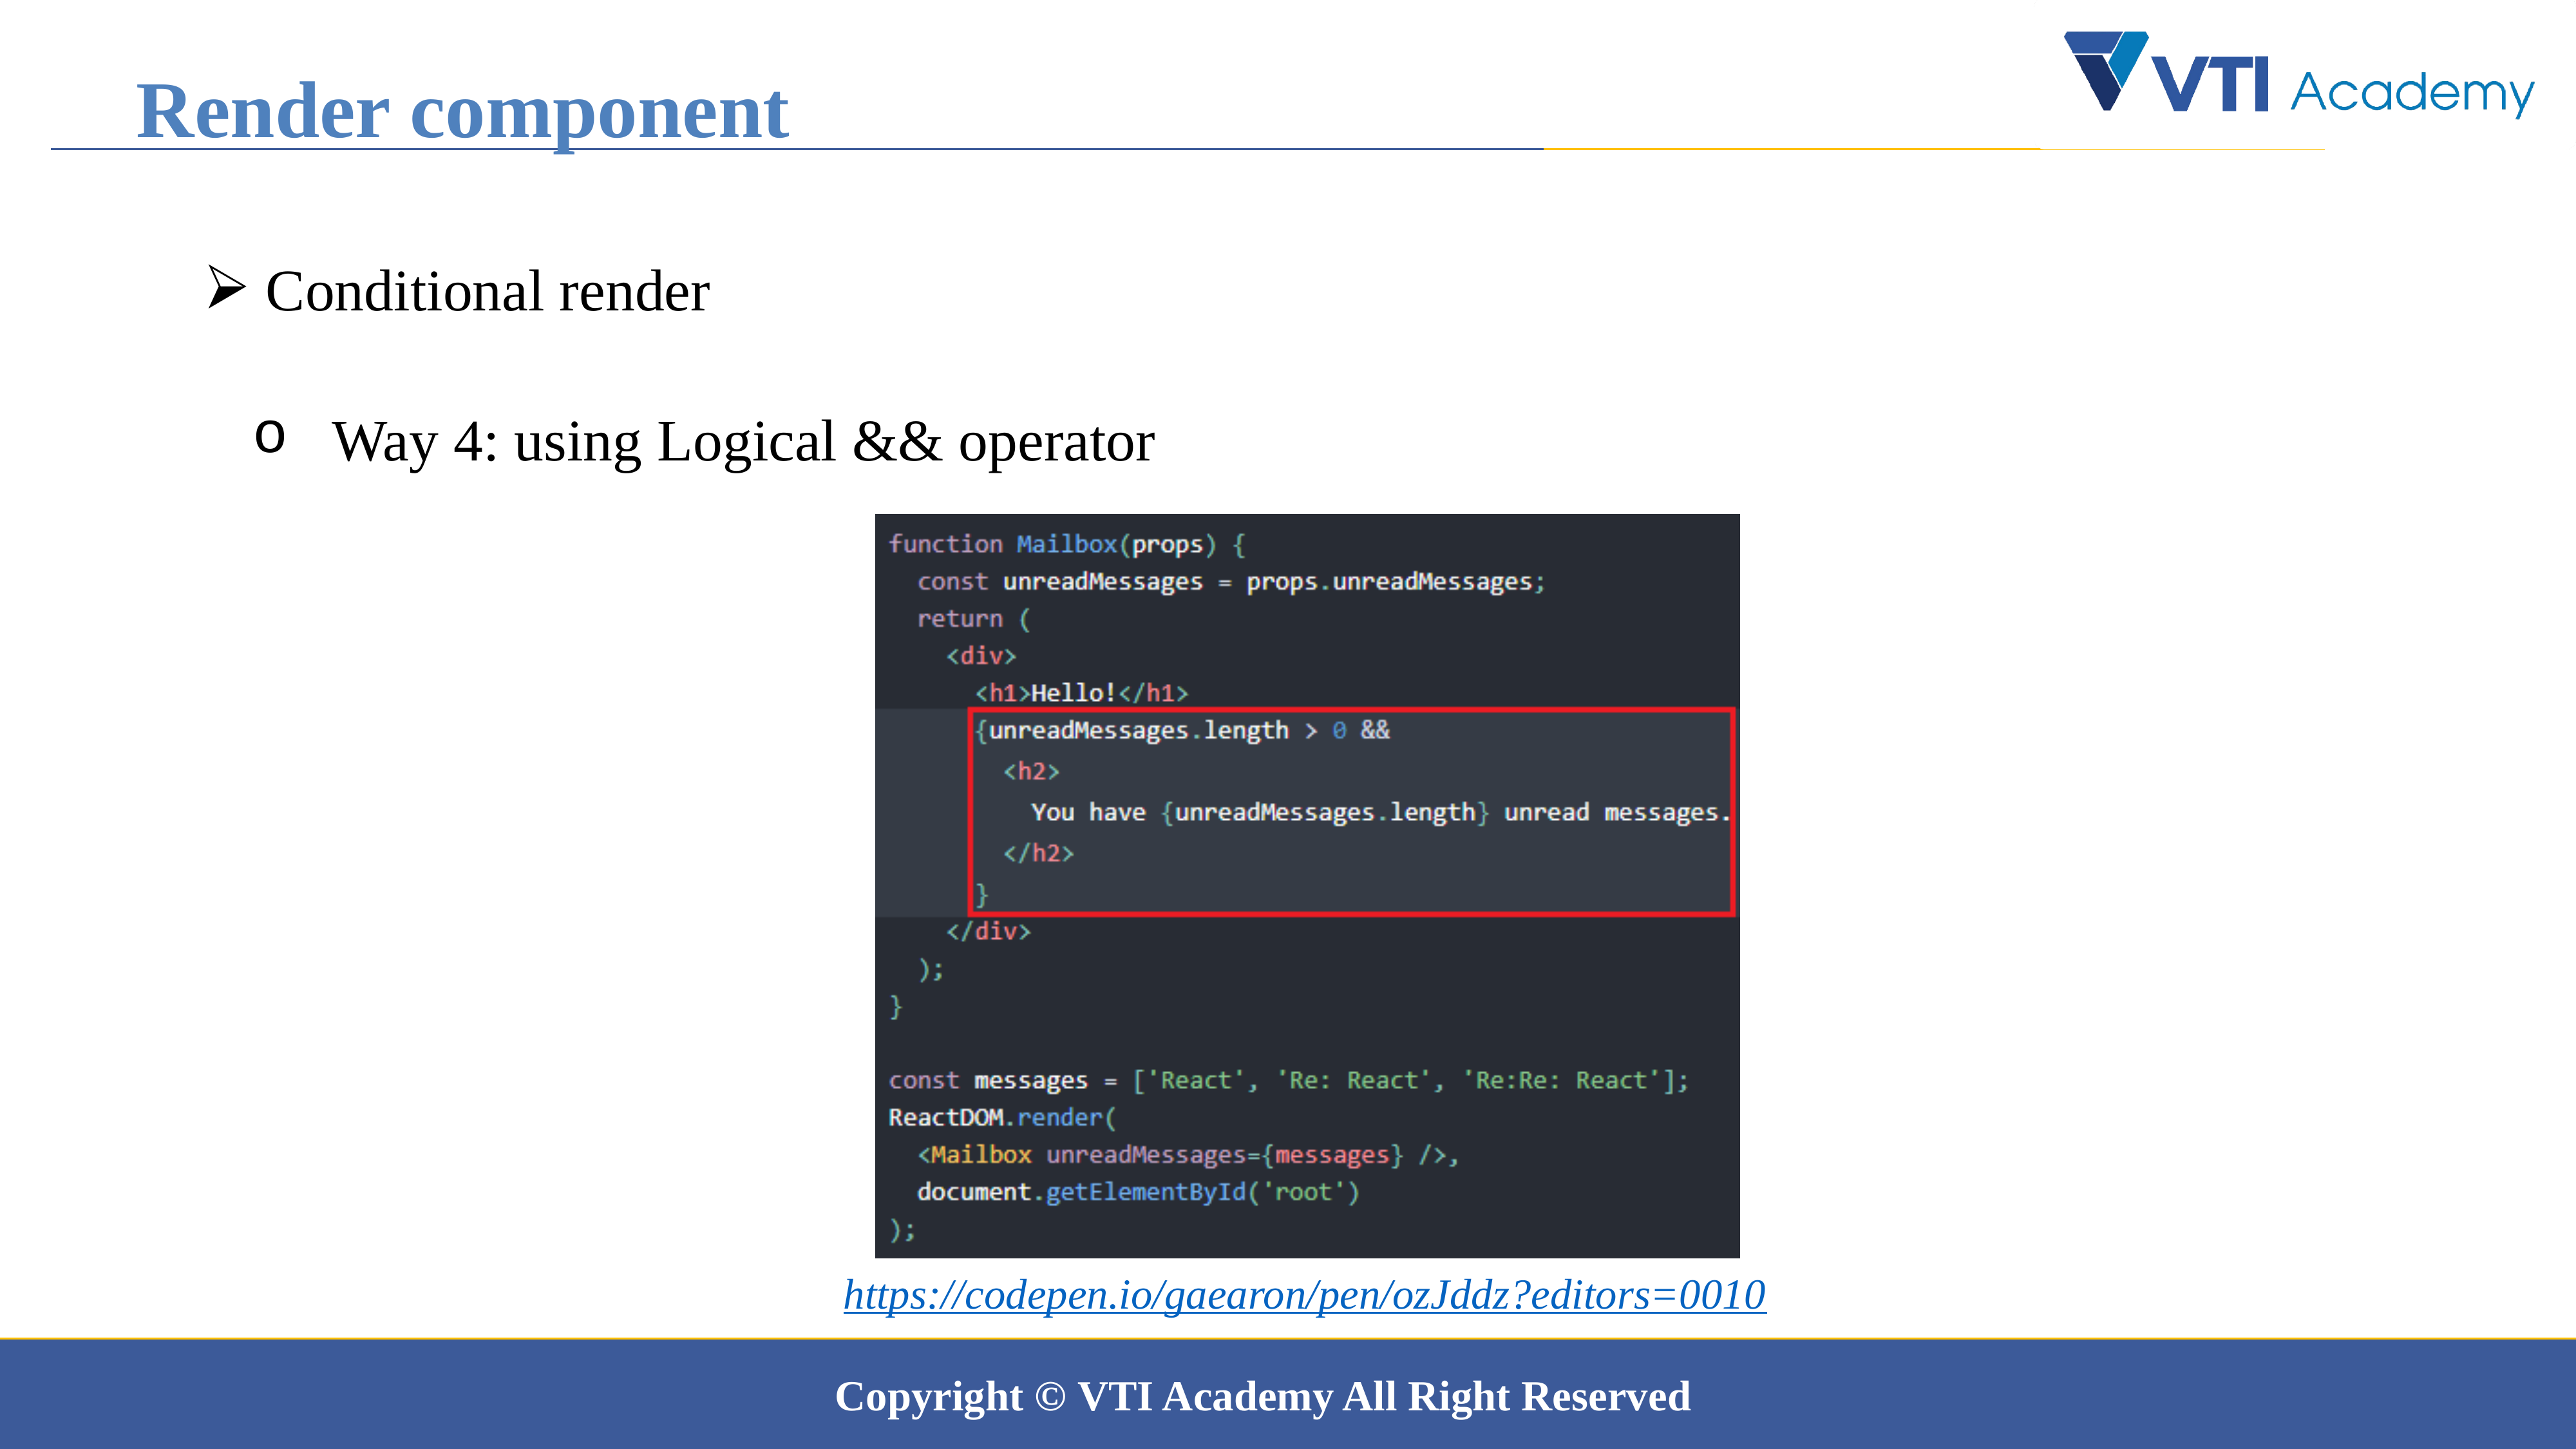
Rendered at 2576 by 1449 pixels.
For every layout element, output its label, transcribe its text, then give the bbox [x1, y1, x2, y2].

picture [2034, 0, 2576, 149]
text_box https://codepen.io/gaearon/pen/ozJddz?editors=0010 [632, 1258, 1786, 1323]
picture [875, 514, 1740, 1258]
text_box Conditional render Way 4: using Logical && operator [196, 247, 2536, 625]
text_box Render component [126, 60, 1279, 151]
